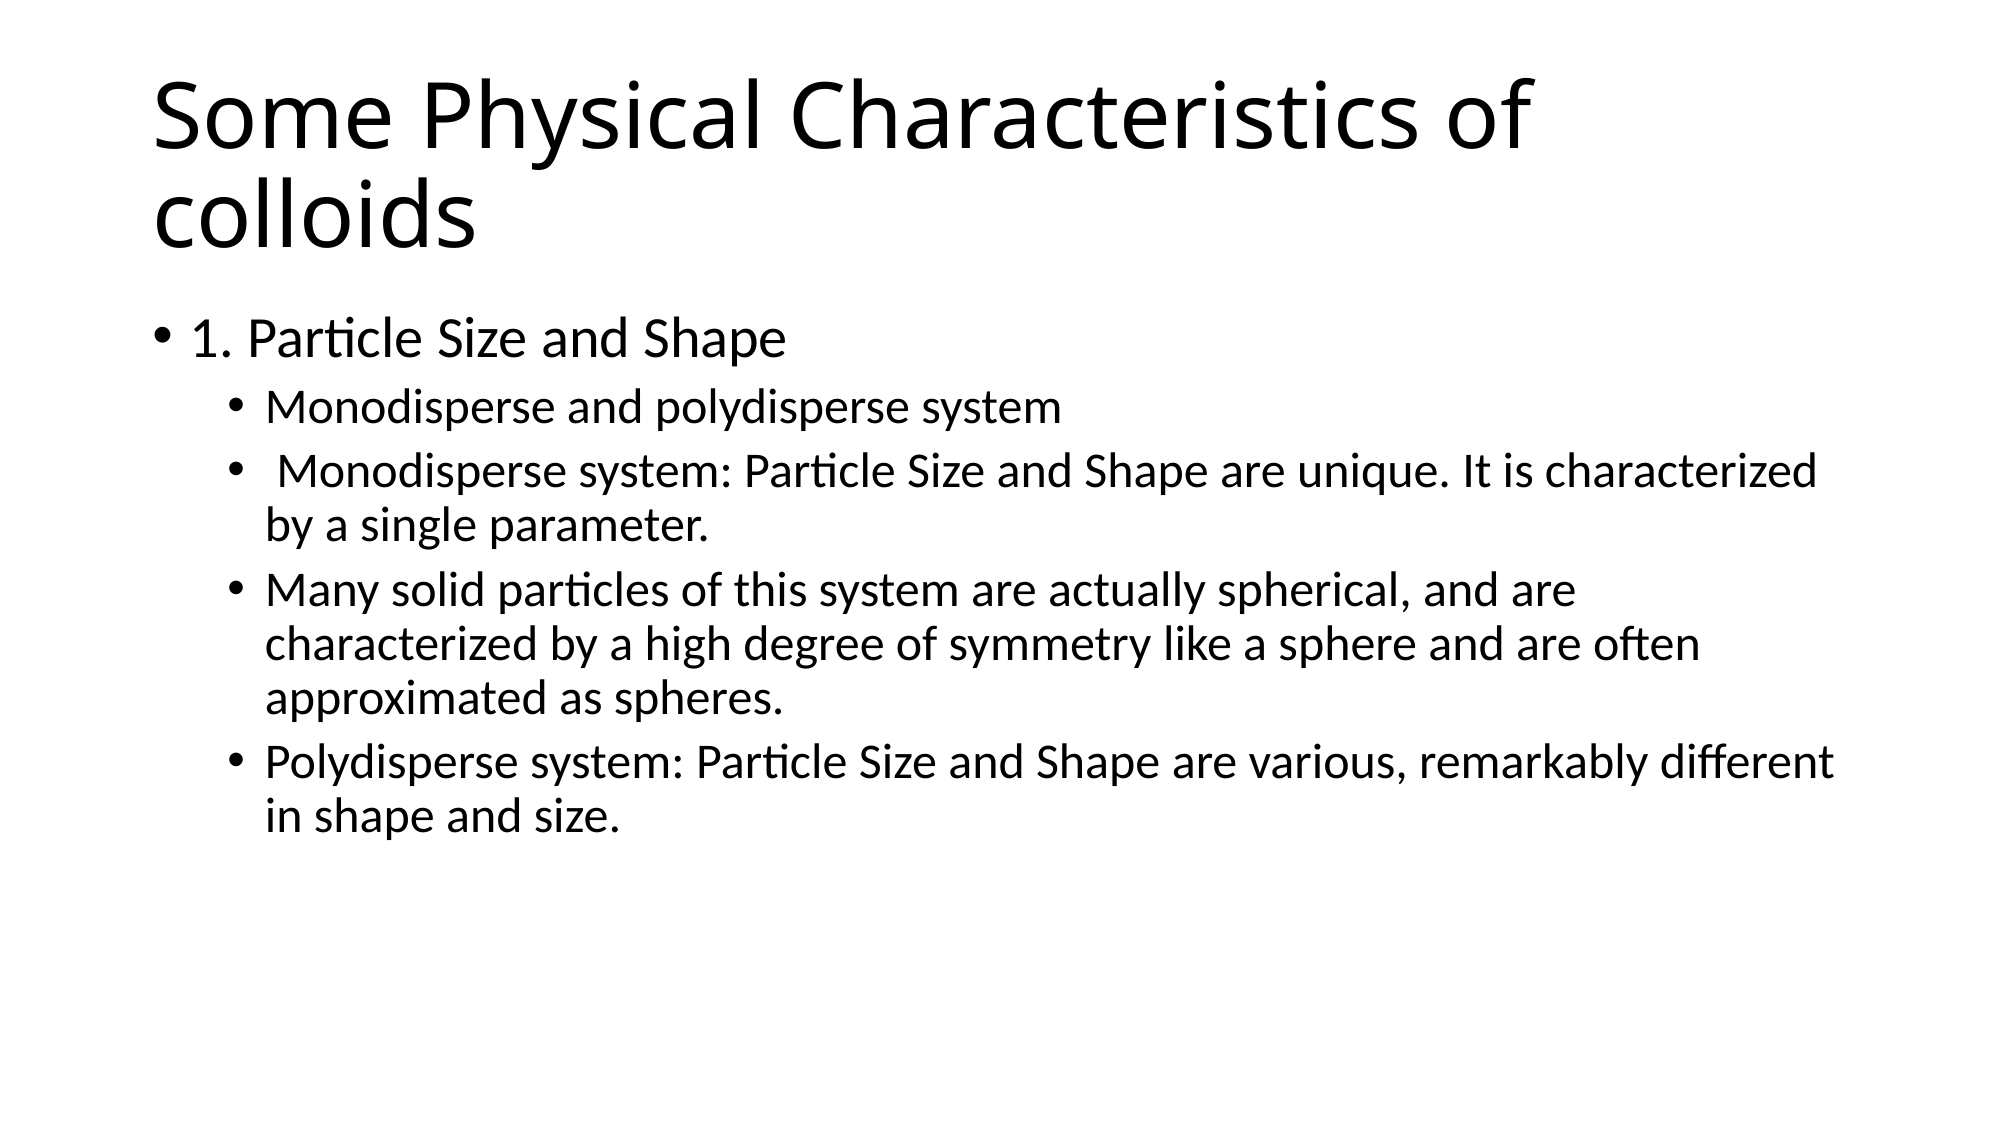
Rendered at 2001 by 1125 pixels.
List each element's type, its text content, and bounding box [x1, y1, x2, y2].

list 1. Particle Size and Shape Monodisperse and polydisperse system Monodisperse system: Particle Size and Shape are unique. It is characterized by a single parameter. Many solid particles of this system are actually spherical, and are characterized by a high degree of symmetry like a sphere and are often approximated as spheres. Polydisperse system: Particle Size and Shape are various, remarkably different in shape and size. [137, 299, 1863, 1014]
title Some Physical Characteristics of colloids [137, 59, 1863, 278]
